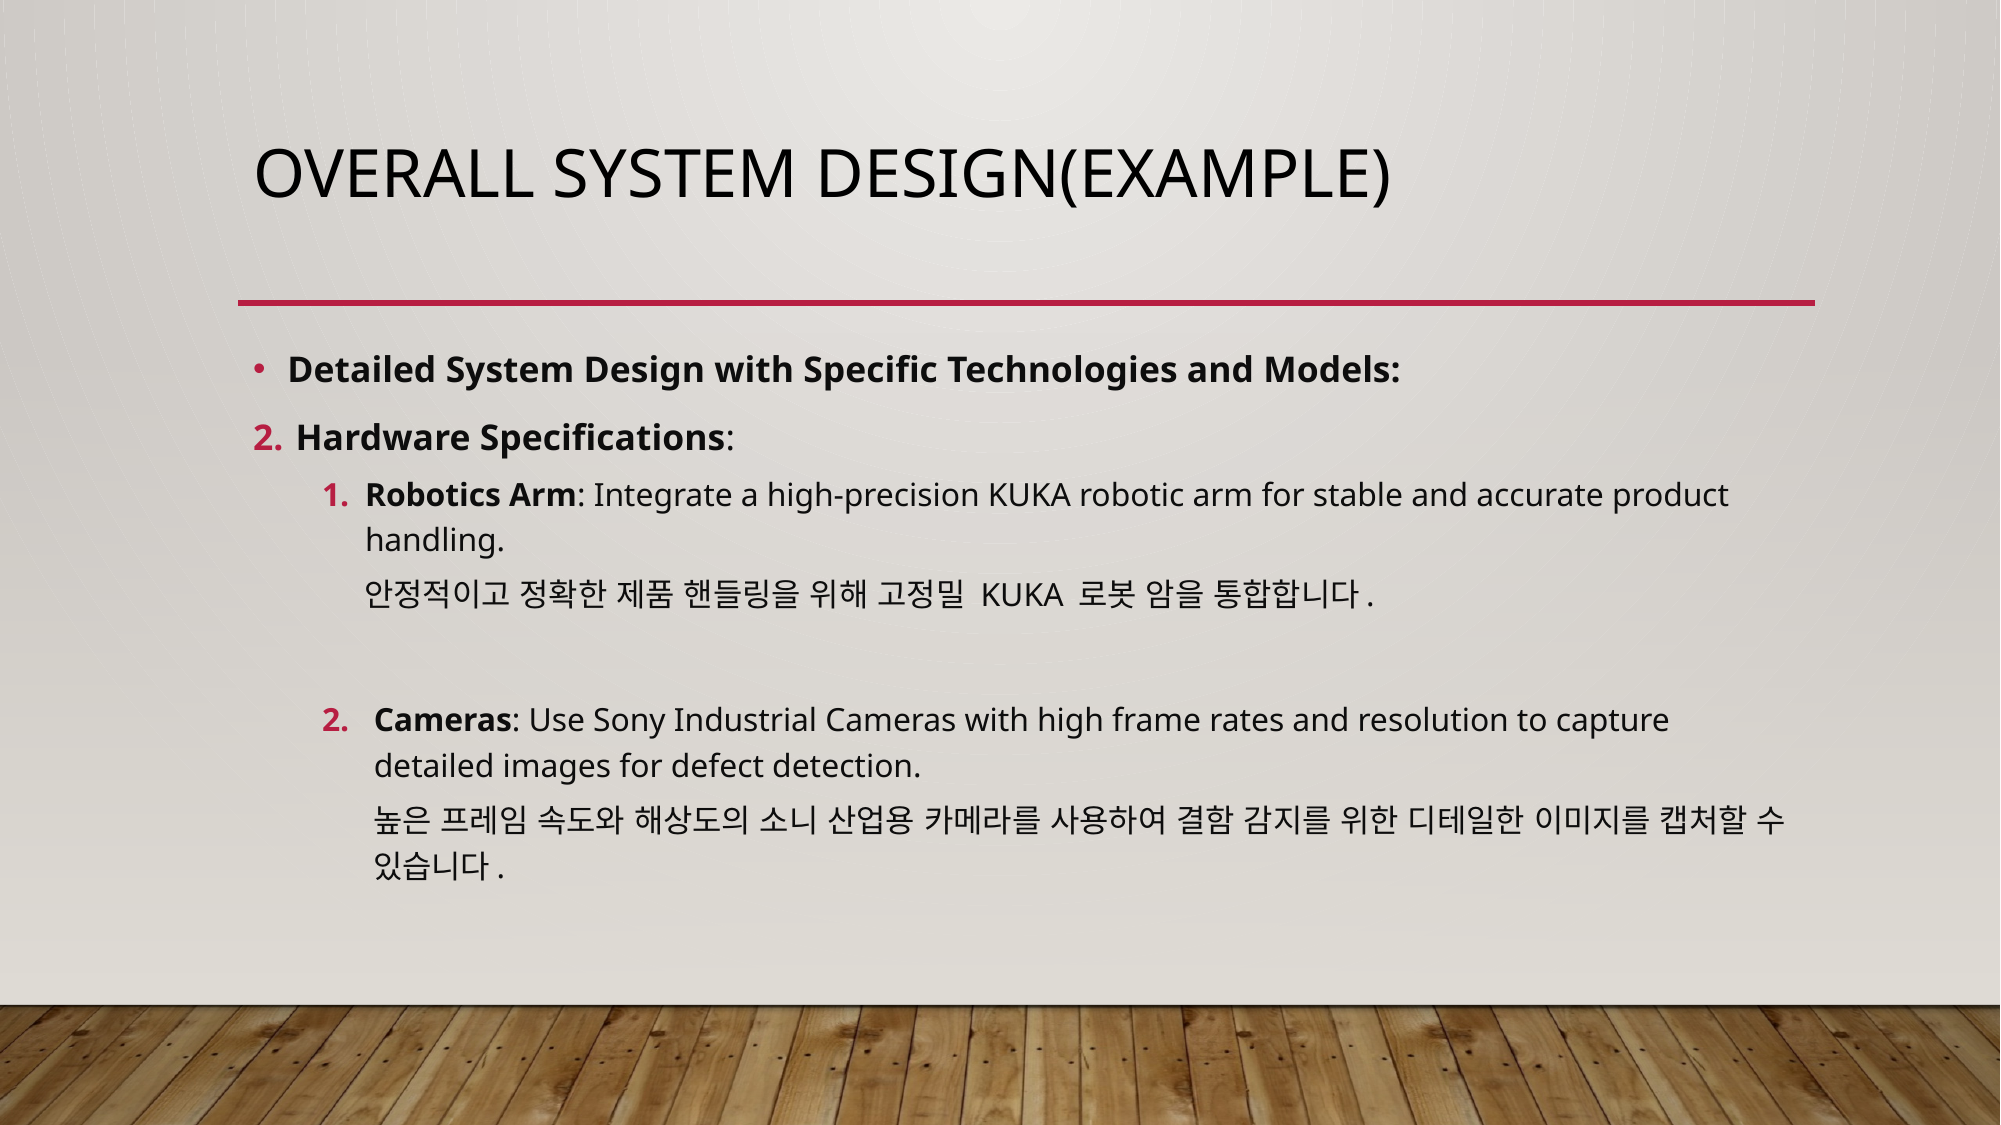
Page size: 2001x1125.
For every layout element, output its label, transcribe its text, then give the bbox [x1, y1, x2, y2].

title Overall system Design(example) [238, 131, 1814, 305]
picture [0, 1005, 2000, 1125]
list Detailed System Design with Specific Technologies and Models: Hardware Specifications: Robotics Arm: Integrate a high-precision KUKA robotic arm for stable and accurate product handling. 안정적이고 정확한 제품 핸들링을 위해 고정밀 KUKA 로봇 암을 통합합니다. Cameras: Use Sony Industrial Cameras with high frame rates and resolution to capture detailed images for defect detection. 높은 프레임 속도와 해상도의 소니 산업용 카메라를 사용하여 결함 감지를 위한 디테일한 이미지를 캡처할 수 있습니다. [238, 330, 1814, 897]
